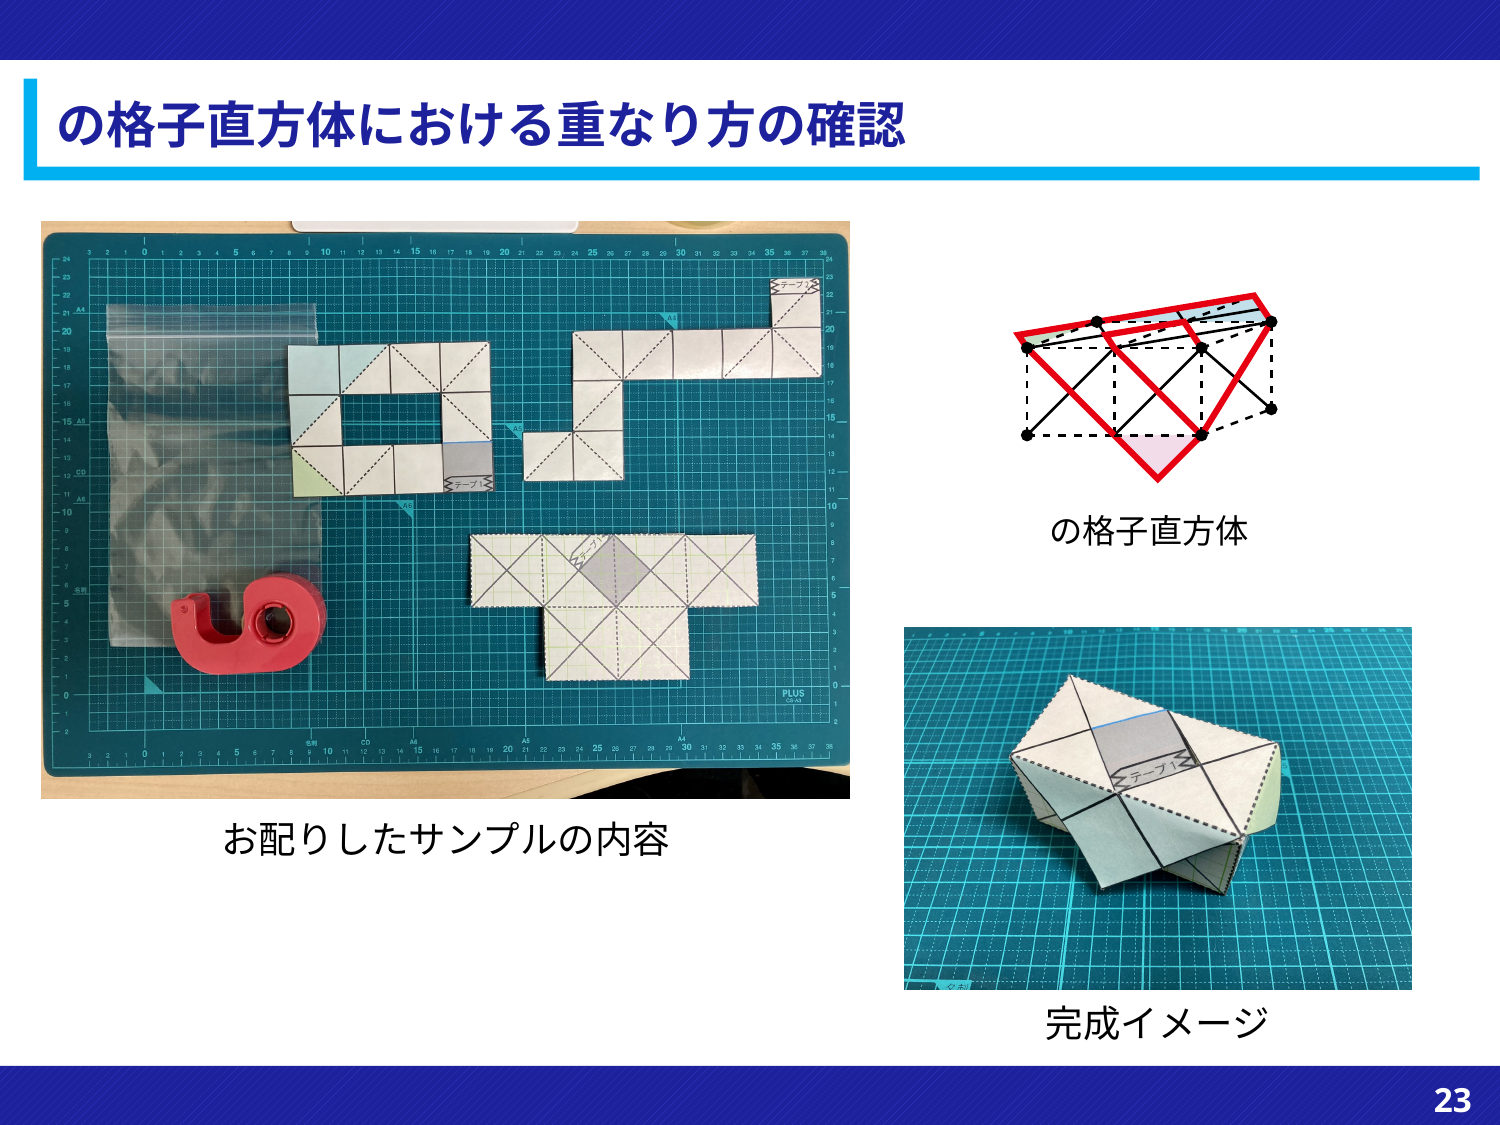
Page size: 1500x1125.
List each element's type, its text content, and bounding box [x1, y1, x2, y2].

slide_number 23 [1149, 1071, 1487, 1121]
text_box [1023, 318, 1276, 439]
picture [1088, 945, 1097, 955]
picture [1120, 943, 1124, 954]
picture [1215, 981, 1224, 987]
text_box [1018, 295, 1272, 479]
text_box お配りしたサンプルの内容 [191, 808, 700, 868]
picture [41, 221, 850, 799]
picture [904, 627, 1412, 990]
text_box 完成イメージ [1005, 993, 1310, 1053]
